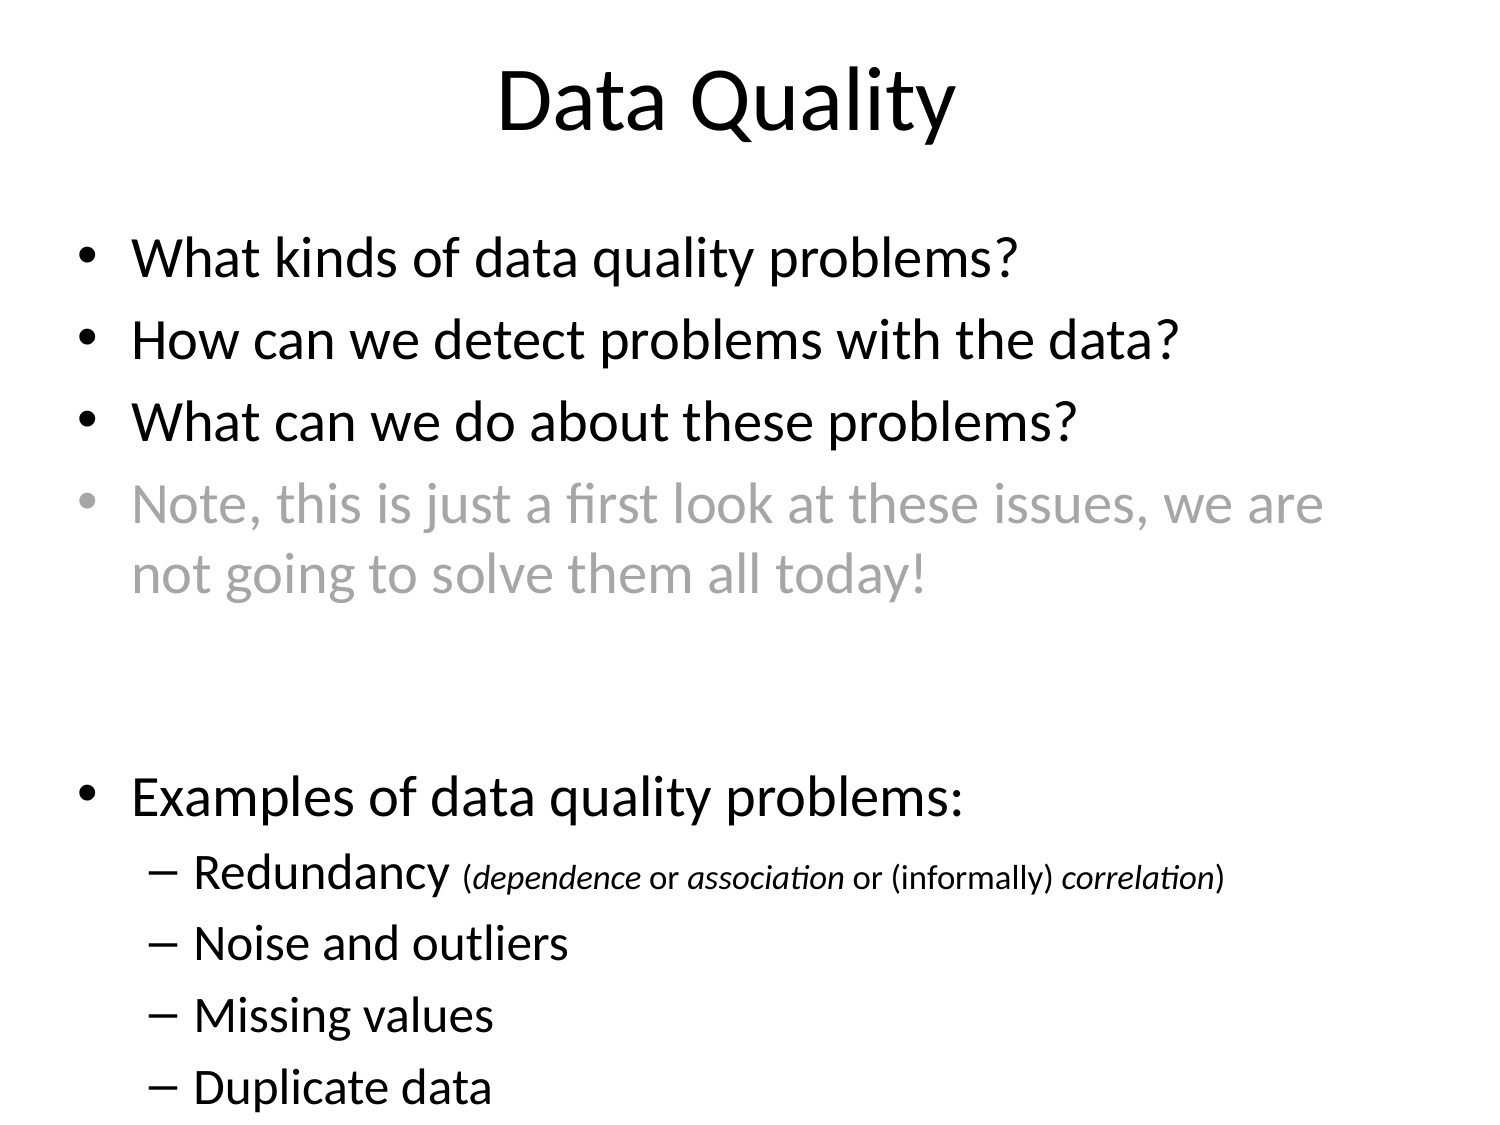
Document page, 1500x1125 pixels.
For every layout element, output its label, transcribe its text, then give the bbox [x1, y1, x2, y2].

list What kinds of data quality problems? How can we detect problems with the data? What can we do about these problems? Note, this is just a first look at these issues, we are not going to solve them all today! Examples of data quality problems: Redundancy (dependence or association or (informally) correlation) Noise and outliers Missing values Duplicate data [62, 210, 1413, 1125]
title Data Quality [62, 0, 1413, 188]
